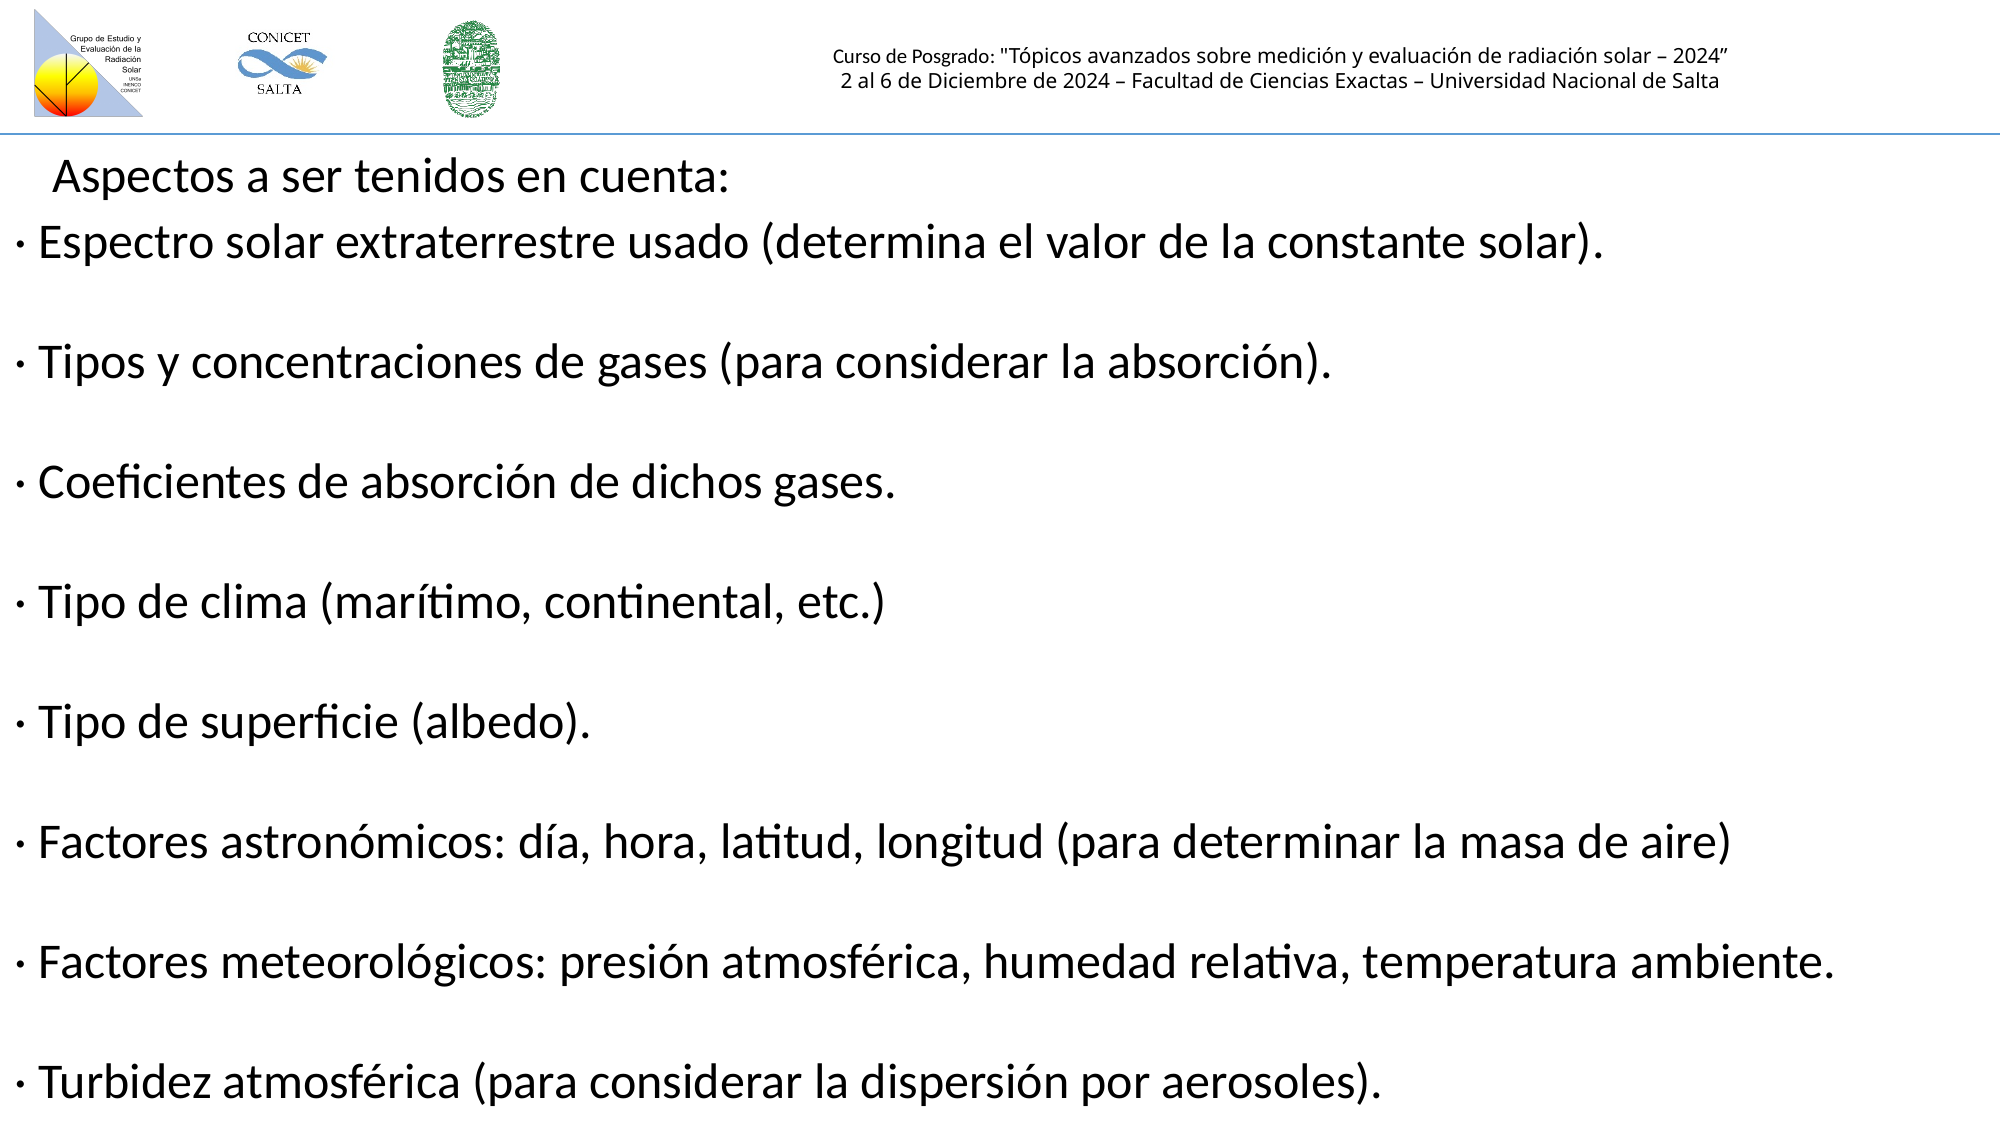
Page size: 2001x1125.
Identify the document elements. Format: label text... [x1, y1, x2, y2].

picture [224, 12, 339, 127]
text_box Aspectos a ser tenidos en cuenta: [37, 135, 747, 210]
text_box Curso de Posgrado: "Tópicos avanzados sobre medición y evaluación de radiación solar – 2024” 2 al 6 de Diciembre de 2024 – Facultad de Ciencias Exactas – Universidad Nacional de Salta [728, 35, 1833, 101]
picture [415, 11, 530, 126]
text_box · Espectro solar extraterrestre usado (determina el valor de la constante solar). · Tipos y concentraciones de gases (para considerar la absorción). · Coeficientes de absorción de dichos gases. · Tipo de clima (marítimo, continental, etc.) · Tipo de superficie (albedo). · Factores astronómicos: día, hora, latitud, longitud (para determinar la masa de aire) · Factores meteorológicos: presión atmosférica, humedad relativa, temperatura ambiente. · Turbidez atmosférica (para considerar la dispersión por aerosoles). [0, 201, 1934, 1116]
picture [34, 9, 149, 117]
